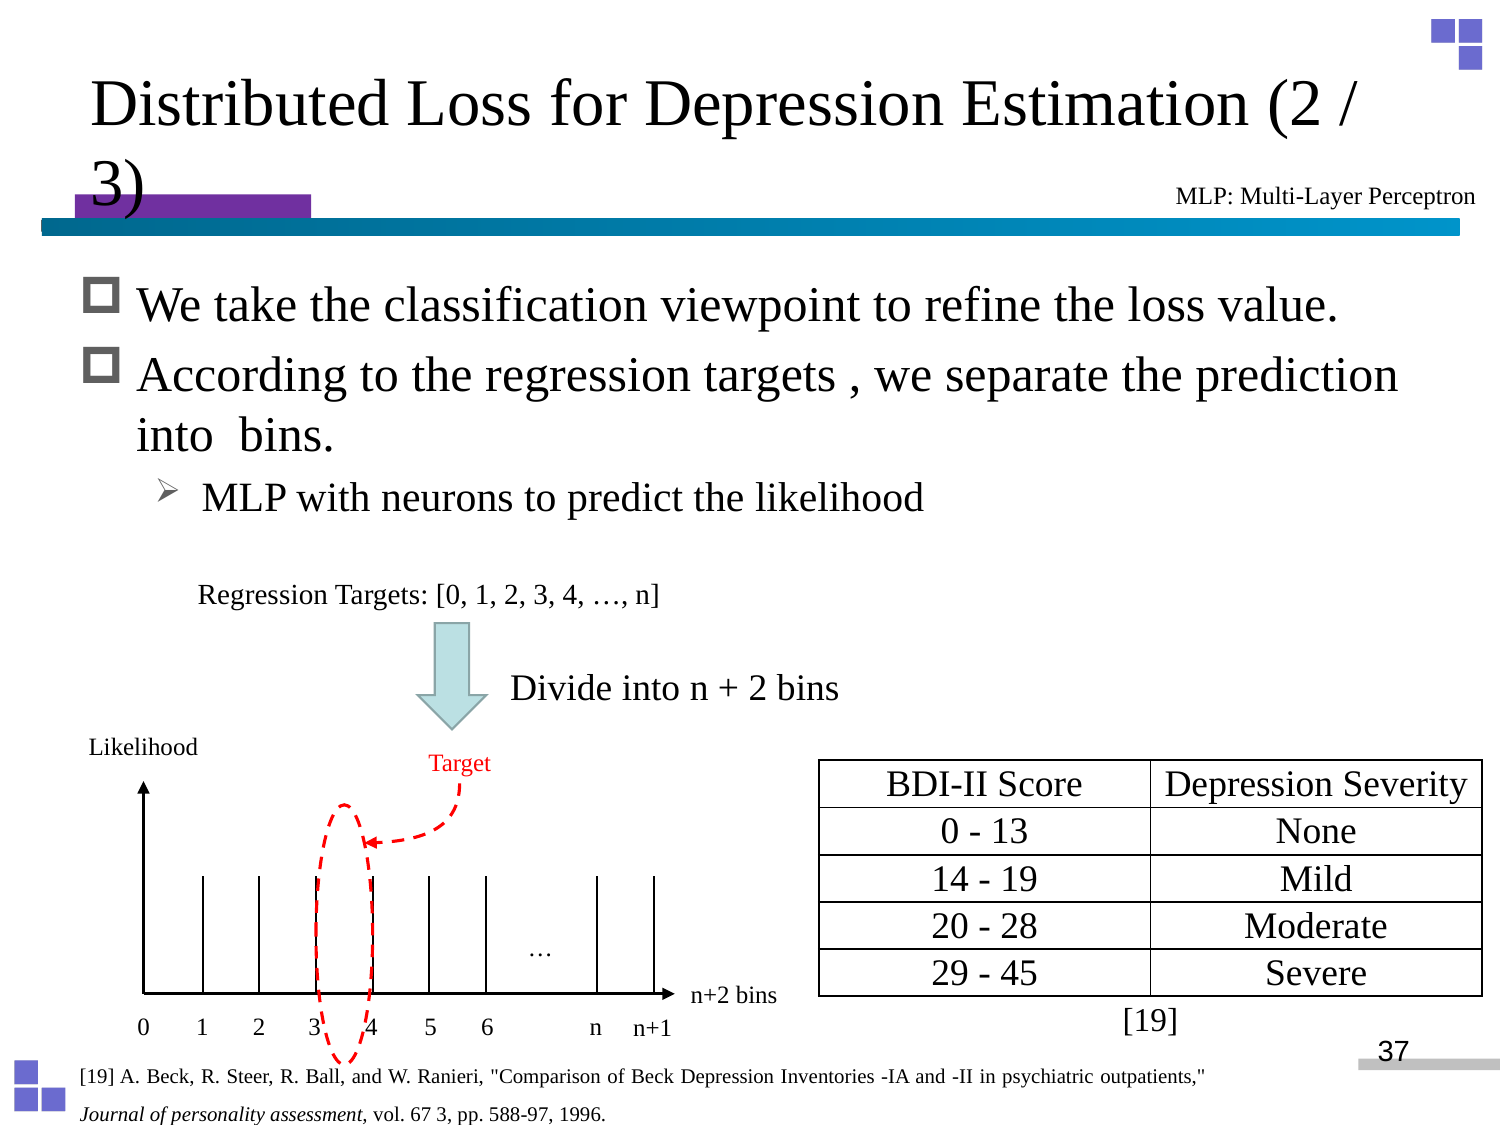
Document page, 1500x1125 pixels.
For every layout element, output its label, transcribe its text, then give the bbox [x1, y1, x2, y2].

slide_number 37 [1074, 1024, 1425, 1103]
text_box MLP: Multi-Layer Perceptron [841, 172, 1492, 218]
table_header Depression Severity [1151, 761, 1481, 807]
text_box 1 [167, 1002, 223, 1048]
table_cell 20 - 28 [820, 903, 1150, 948]
text_box 6 [451, 1003, 523, 1049]
text_box … [487, 923, 596, 969]
text_box [317, 803, 372, 993]
table_cell 29 - 45 [820, 950, 1150, 995]
text_box … [597, 923, 605, 969]
text_box 0 [108, 1002, 167, 1048]
text_box n+1 [606, 1003, 699, 1049]
text_box … [476, 923, 485, 969]
table_cell Mild [1151, 856, 1481, 901]
text_box Divide into n + 2 bins [440, 655, 909, 716]
table_cell 14 - 19 [820, 856, 1150, 901]
text_box 2 [223, 1002, 279, 1048]
table_cell 0 - 13 [820, 808, 1150, 854]
text_box [415, 622, 471, 731]
text_box [19] [1107, 991, 1193, 1024]
text_box n [560, 1003, 606, 1048]
text_box 3 [279, 1002, 328, 1048]
table_cell Moderate [1151, 903, 1481, 948]
text_box 4 [359, 1002, 395, 1048]
table_cell None [1151, 808, 1481, 854]
text_box 5 [395, 1002, 467, 1048]
text_box [19] A. Beck, R. Steer, R. Ball, and W. Ranieri, "Comparison of Beck Depression Inventories -IA and -II in psychiatric outpatients," Journal of personality assessment, vol. 67 3, pp. 588-97, 1996. [64, 1043, 1221, 1125]
text_box [318, 994, 371, 1066]
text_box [382, 765, 442, 862]
table_cell Severe [1151, 950, 1481, 995]
text_box Likelihood [5, 723, 282, 768]
text_box Regression Targets: [0, 1, 2, 3, 4, …, n] [183, 550, 721, 618]
text_box n+2 bins [627, 971, 841, 1016]
text_box Target [335, 738, 584, 784]
title Distributed Loss for Depression Estimation (2 / 3) [75, 45, 1425, 233]
table_header BDI-II Score [820, 761, 1150, 807]
